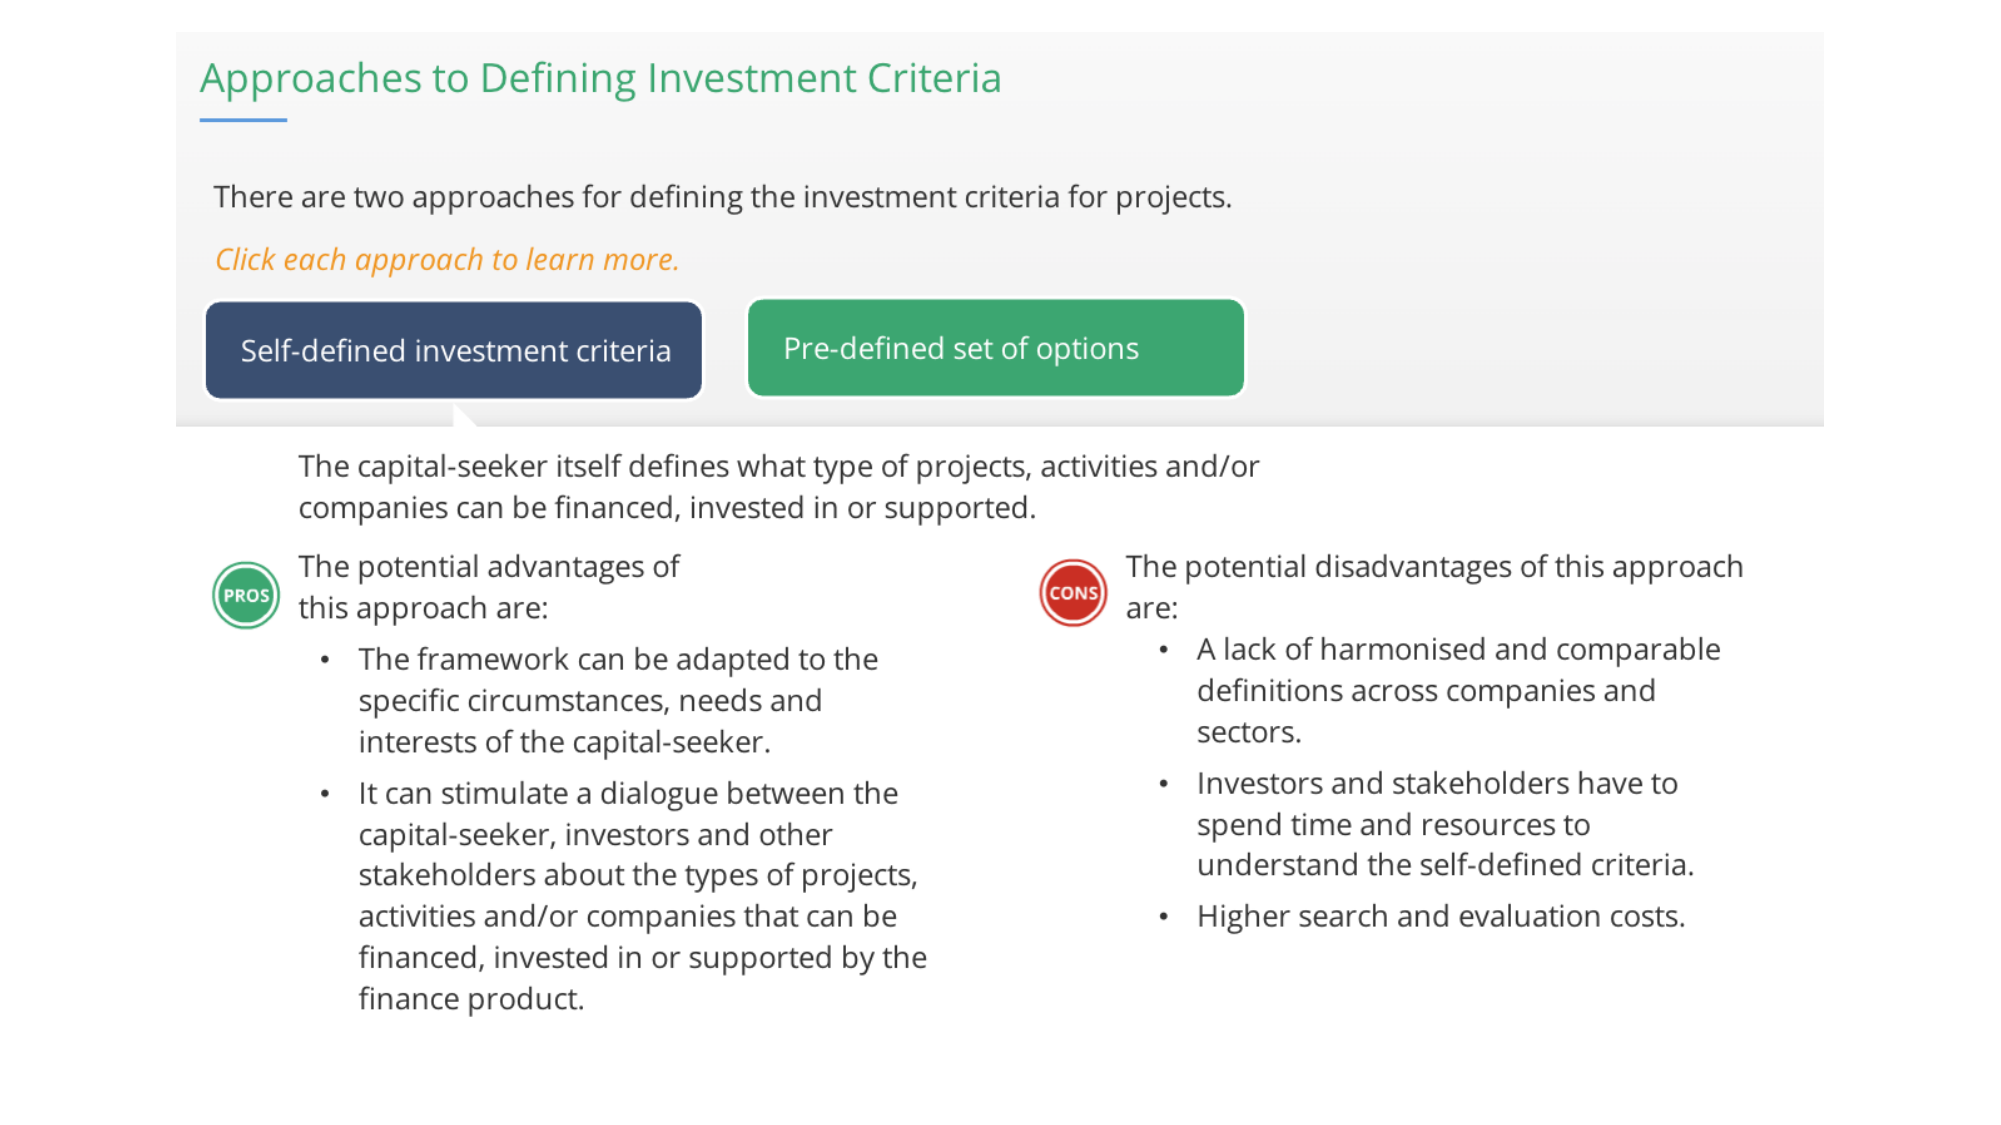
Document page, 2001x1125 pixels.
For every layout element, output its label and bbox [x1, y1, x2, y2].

picture [176, 32, 1824, 1037]
